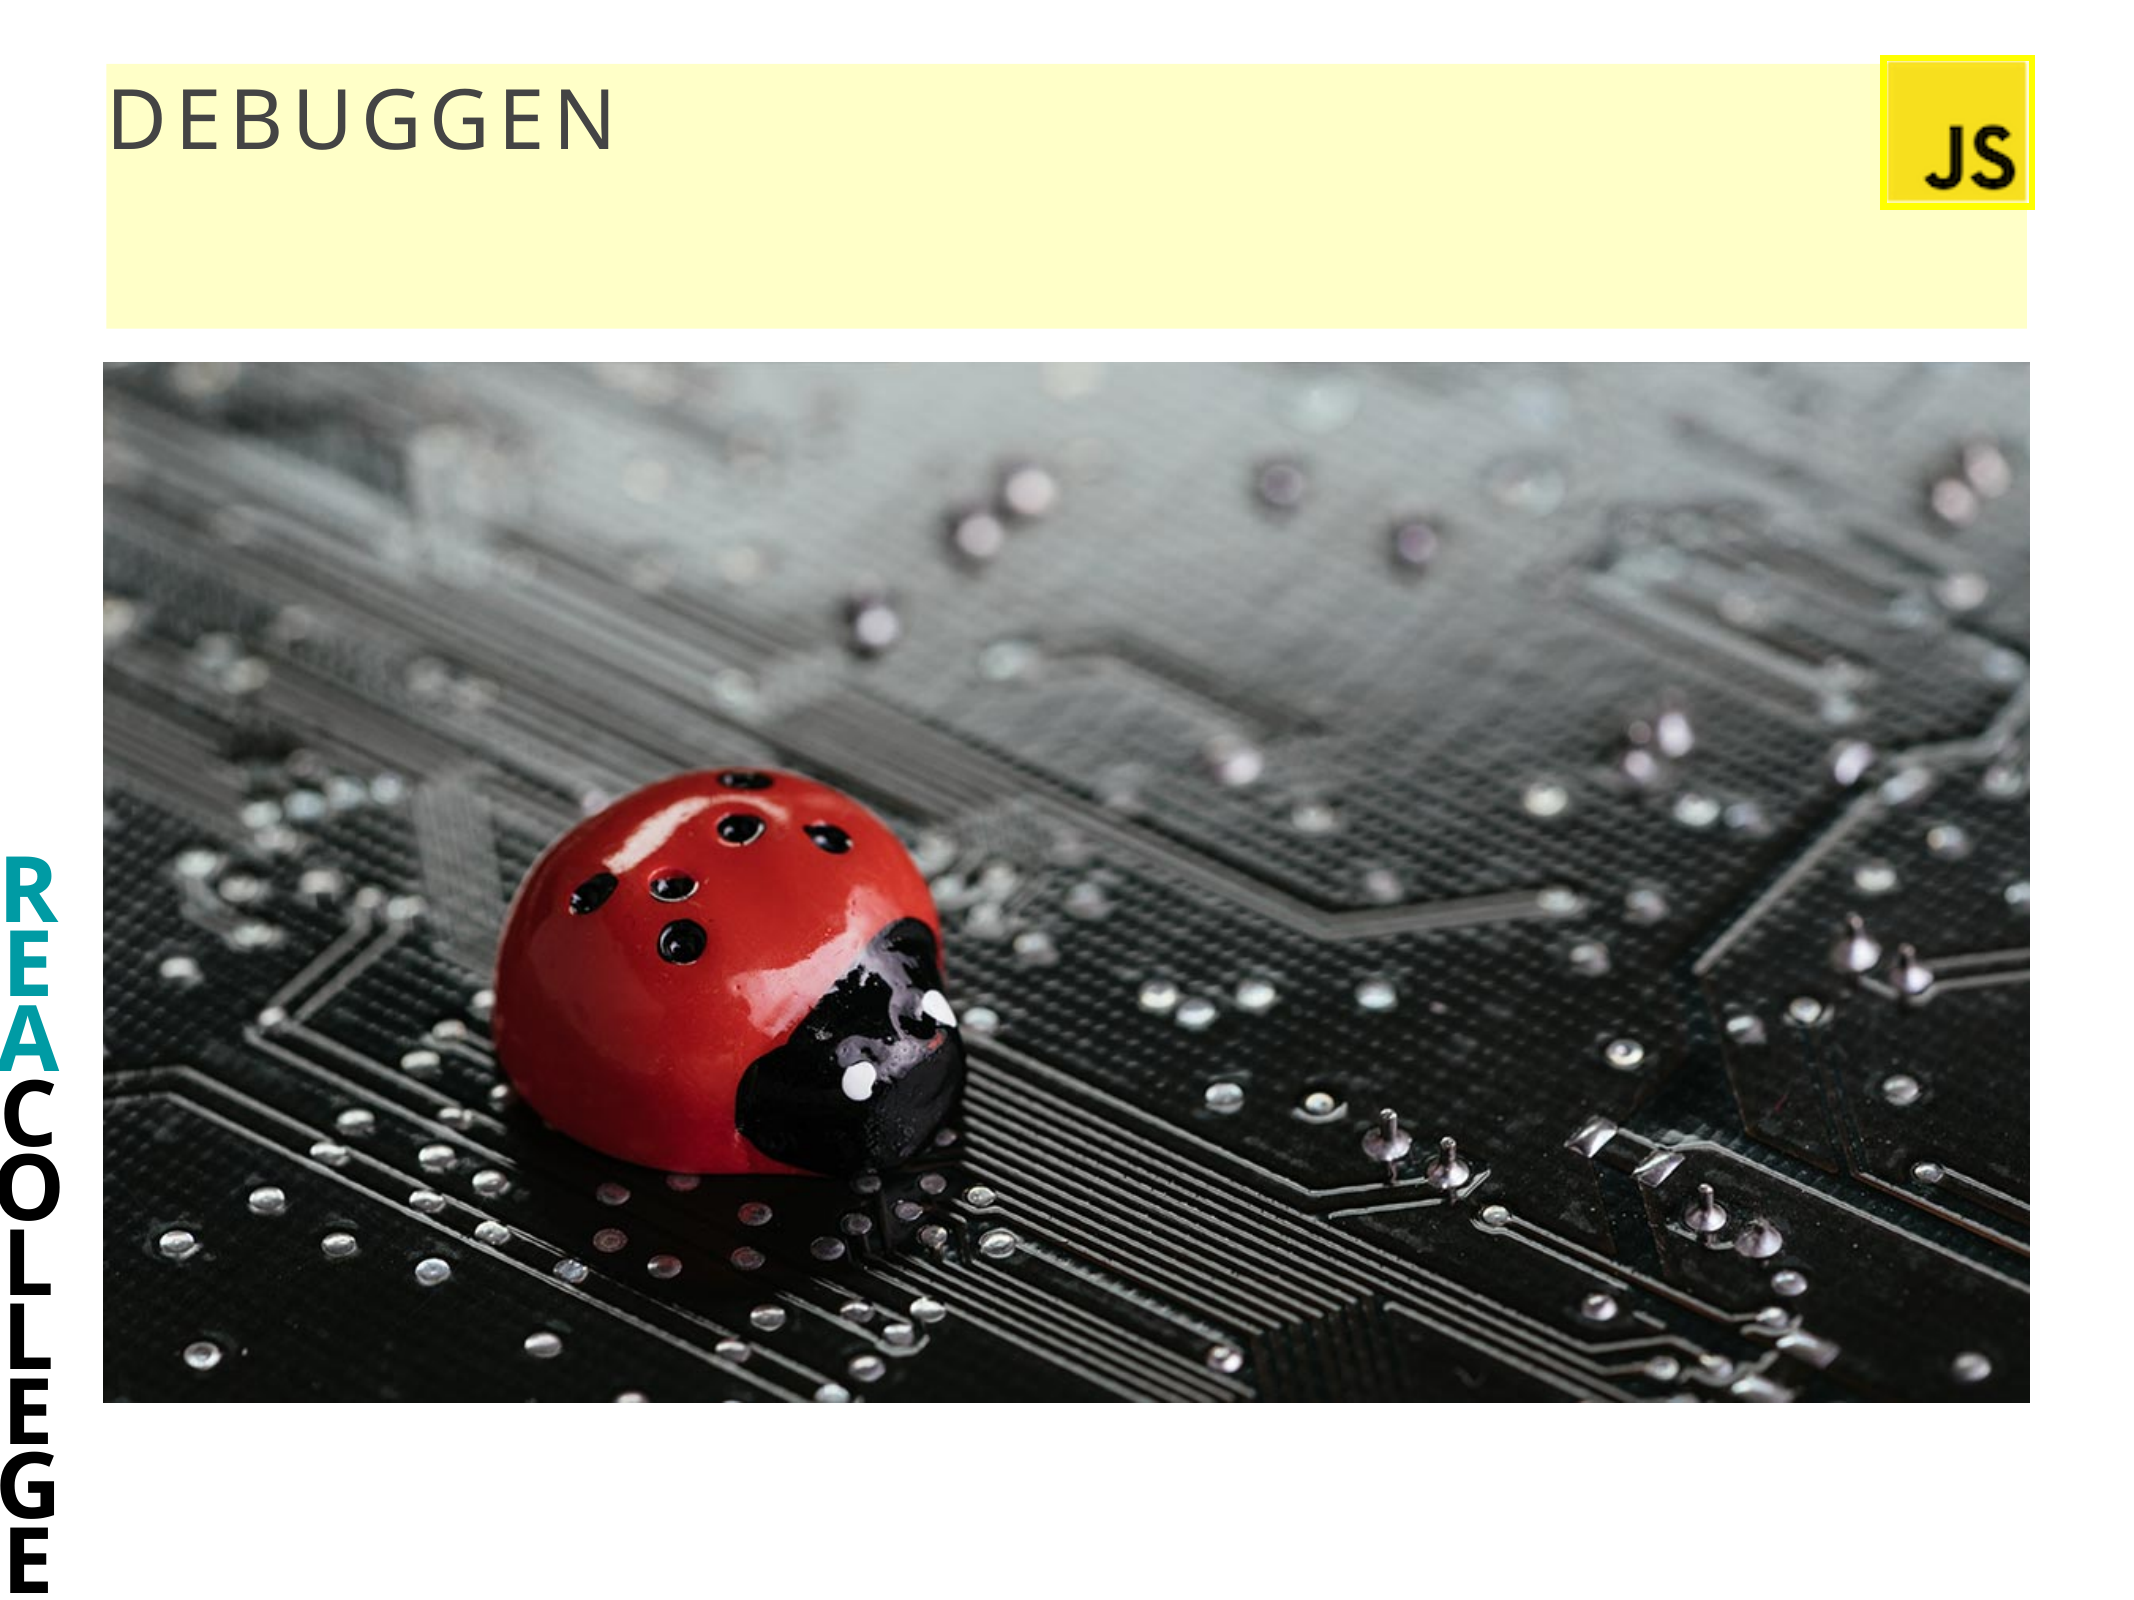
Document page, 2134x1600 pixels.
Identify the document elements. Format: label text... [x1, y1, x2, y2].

title Debuggen [105, 63, 2028, 330]
picture [1886, 60, 2030, 204]
picture [103, 361, 2030, 1403]
